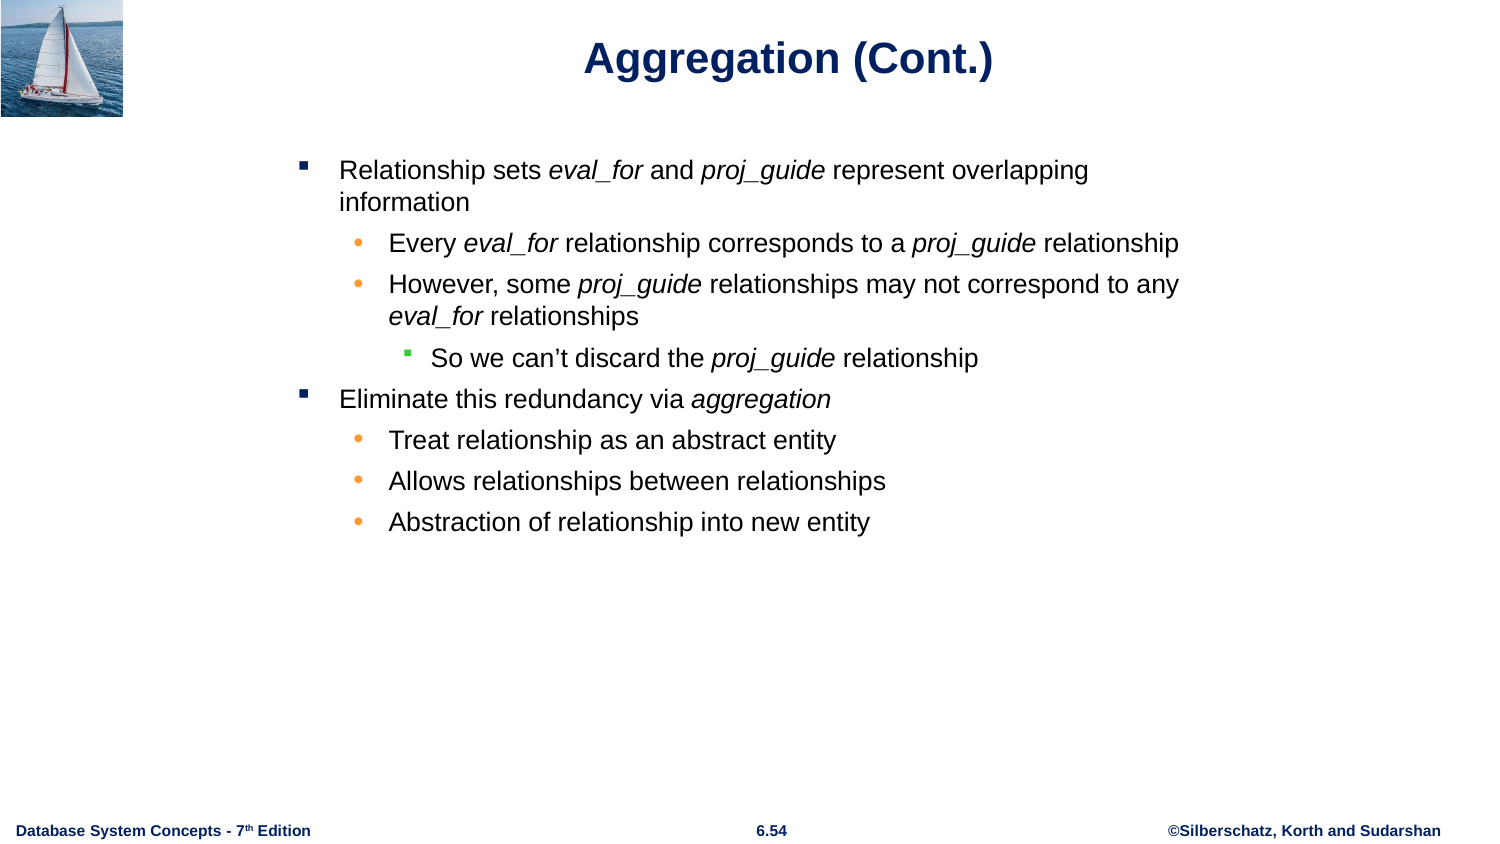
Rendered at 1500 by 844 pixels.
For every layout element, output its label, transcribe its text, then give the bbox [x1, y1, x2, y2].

list Relationship sets eval_for and proj_guide represent overlapping information Every eval_for relationship corresponds to a proj_guide relationship However, some proj_guide relationships may not correspond to any eval_for relationships So we can’t discard the proj_guide relationship Eliminate this redundancy via aggregation Treat relationship as an abstract entity Allows relationships between relationships Abstraction of relationship into new entity [282, 145, 1227, 609]
title Aggregation (Cont.) [125, 14, 1452, 90]
picture [0, 0, 123, 117]
